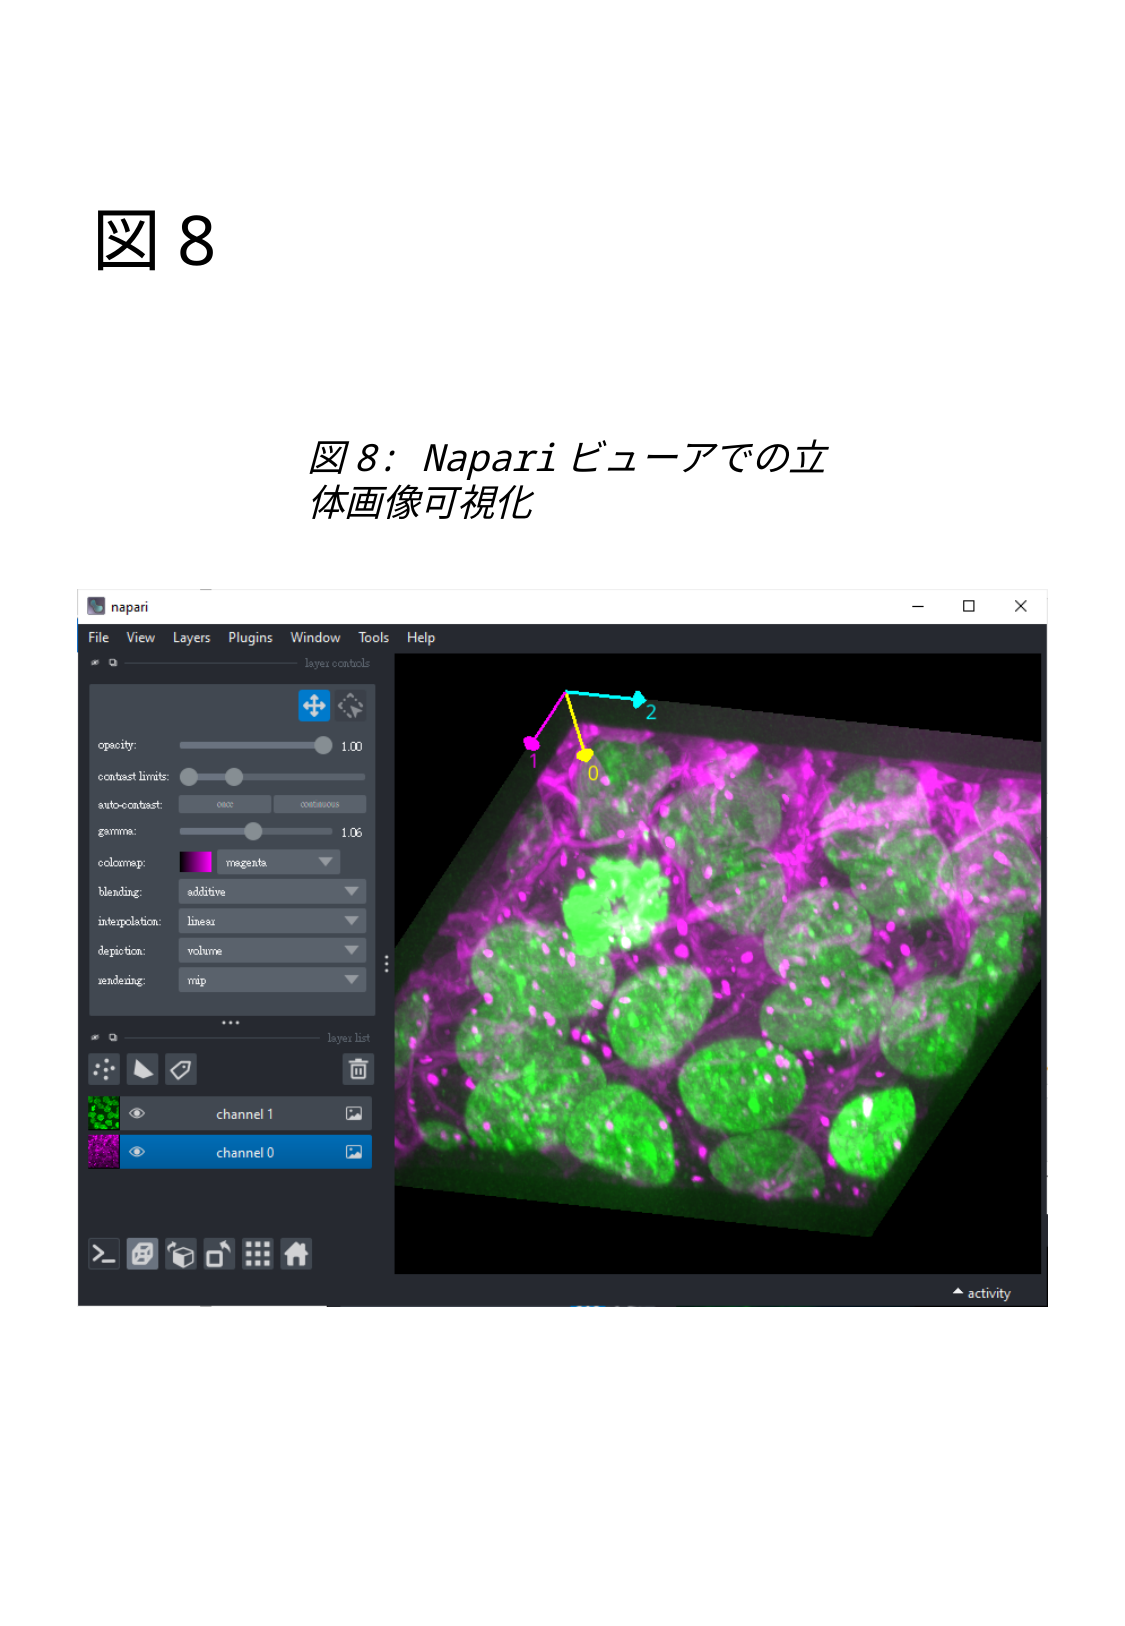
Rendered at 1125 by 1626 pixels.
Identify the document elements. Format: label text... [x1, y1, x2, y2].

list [77, 589, 1048, 1307]
text_box 図8: Napariビューアでの立体画像可視化 [292, 426, 855, 532]
title 図8 [77, 86, 1048, 401]
